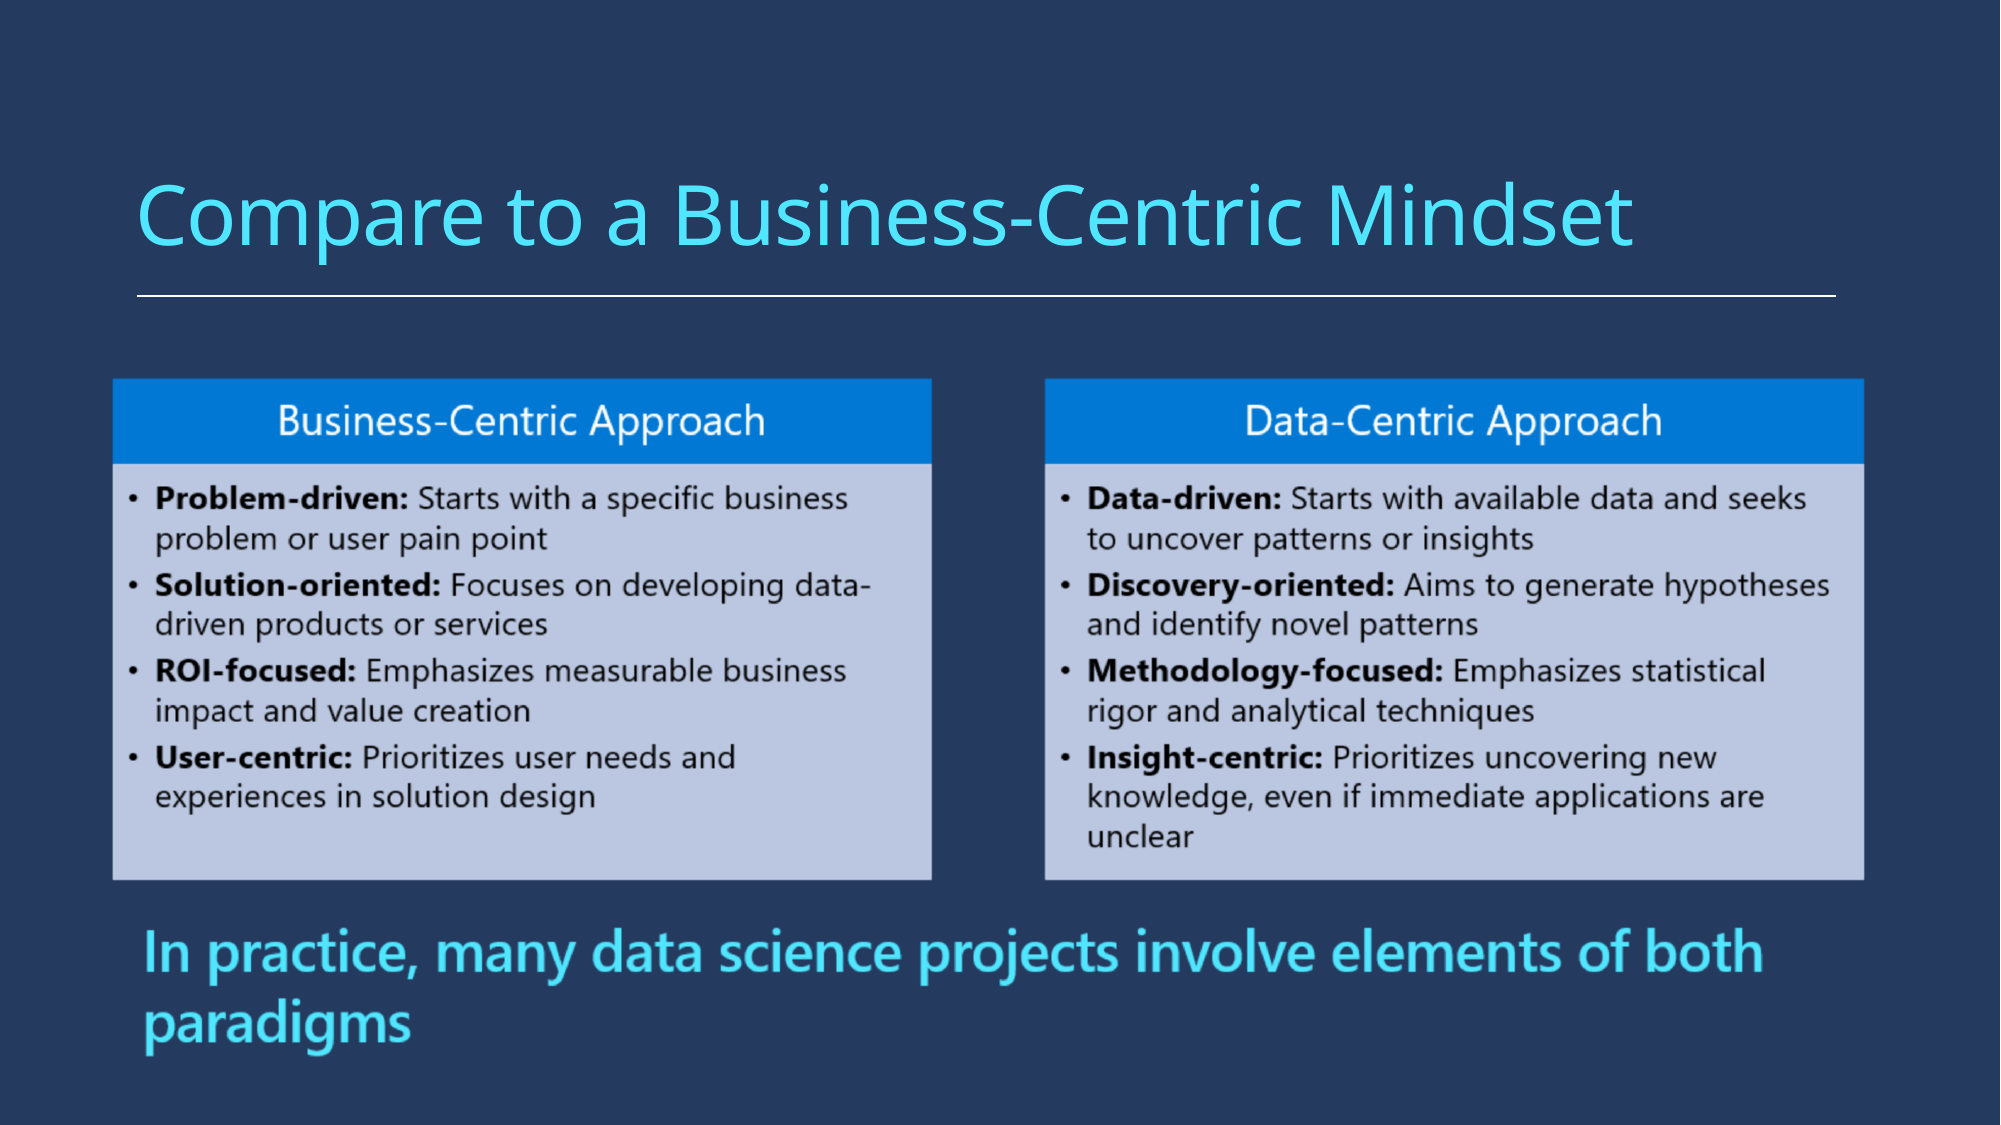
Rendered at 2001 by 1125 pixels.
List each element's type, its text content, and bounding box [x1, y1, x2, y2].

picture [87, 357, 1886, 1063]
text_box Compare to a Business-Centric Mindset [120, 78, 1693, 270]
